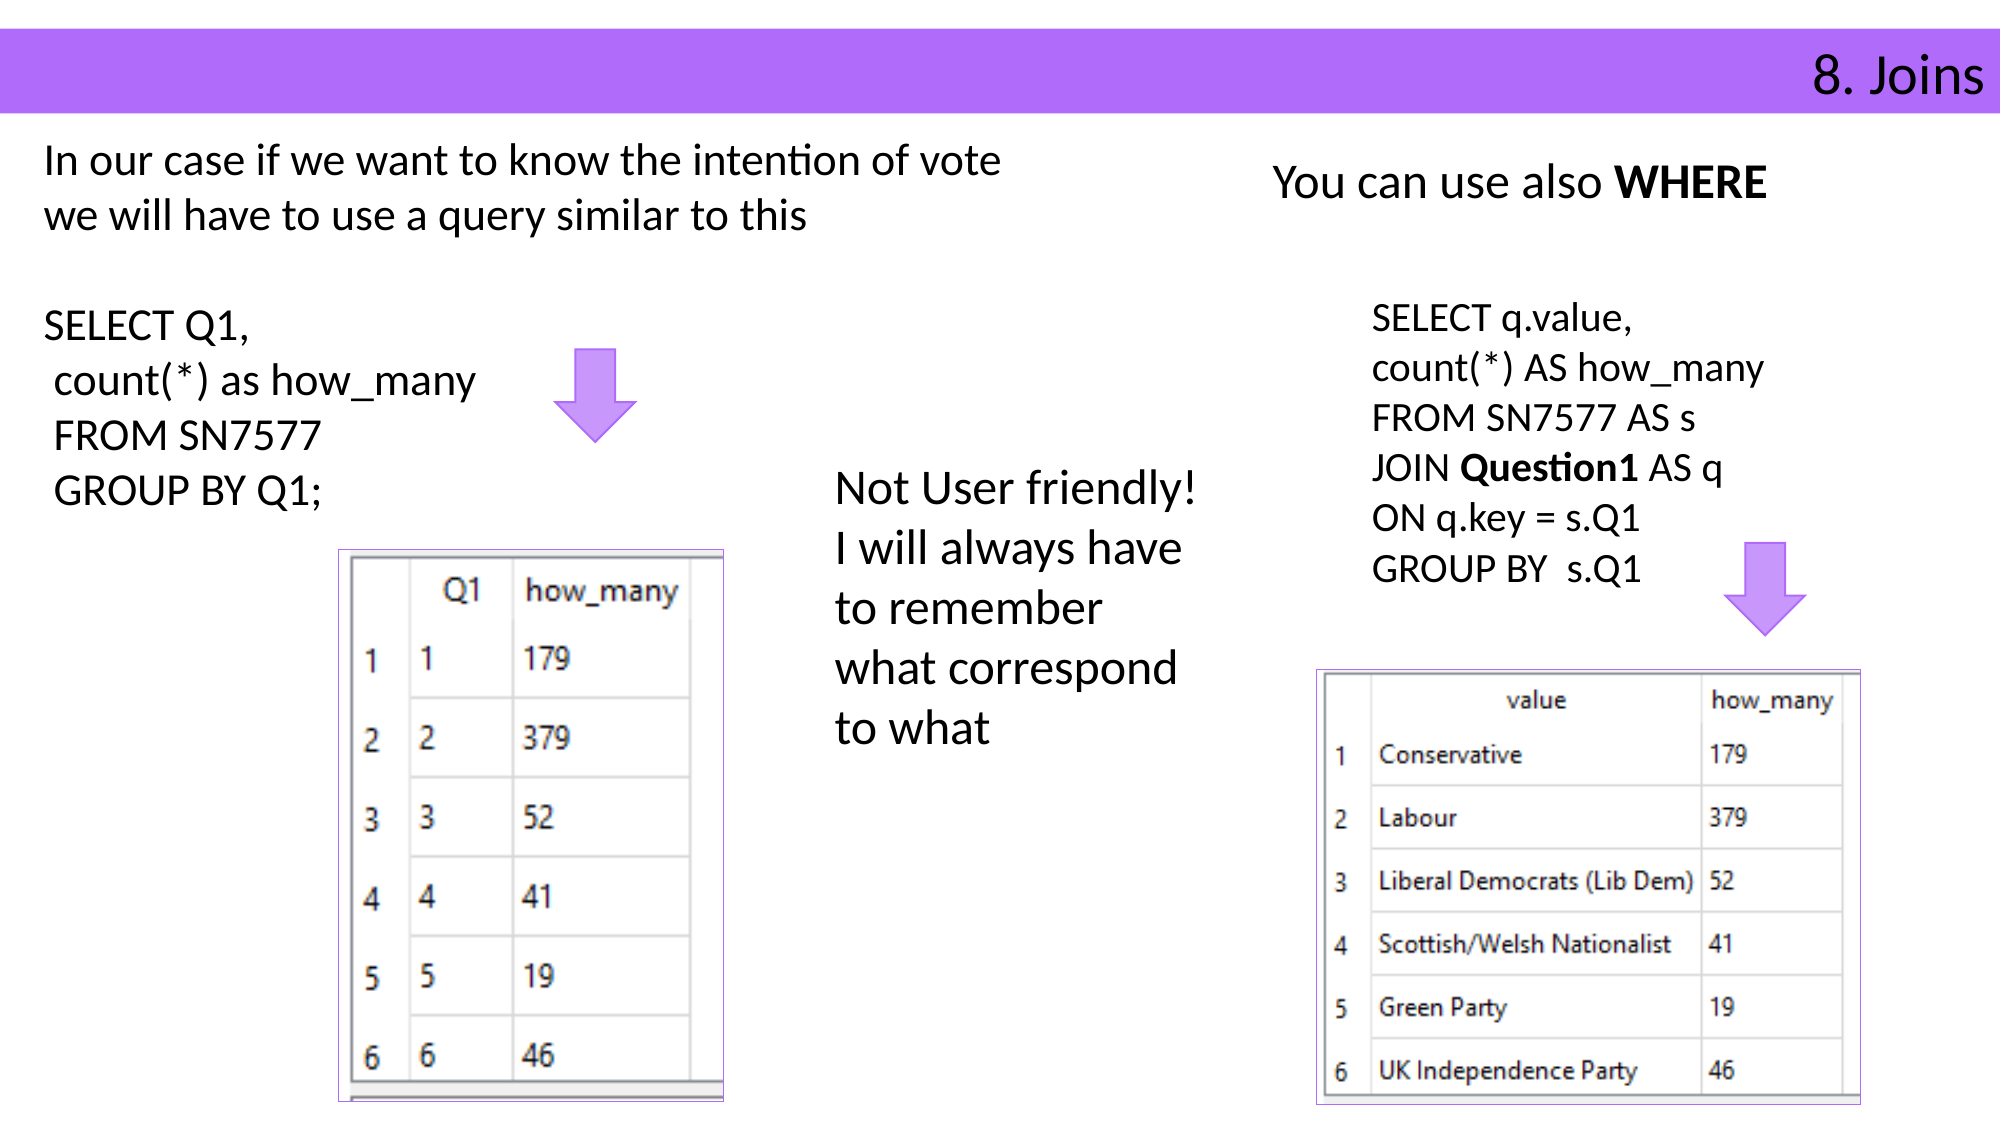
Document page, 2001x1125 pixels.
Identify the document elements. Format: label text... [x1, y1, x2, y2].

picture [1316, 669, 1861, 1105]
text_box [1722, 541, 1808, 637]
picture [338, 549, 724, 1102]
text_box 8. Joins [0, 28, 2000, 114]
text_box [552, 348, 638, 444]
text_box You can use also WHERE [1257, 141, 1806, 217]
text_box SELECT q.value, count(*) AS how_many FROM SN7577 AS s JOIN Question1 AS q ON q.key = s.Q1 GROUP BY s.Q1 [1357, 282, 1861, 598]
text_box Not User friendly! I will always have to remember what correspond to what [819, 446, 1221, 762]
text_box In our case if we want to know the intention of vote we will have to use a query similar to this SELECT Q1, count(*) as how_many FROM SN7577 GROUP BY Q1; [28, 121, 1083, 577]
